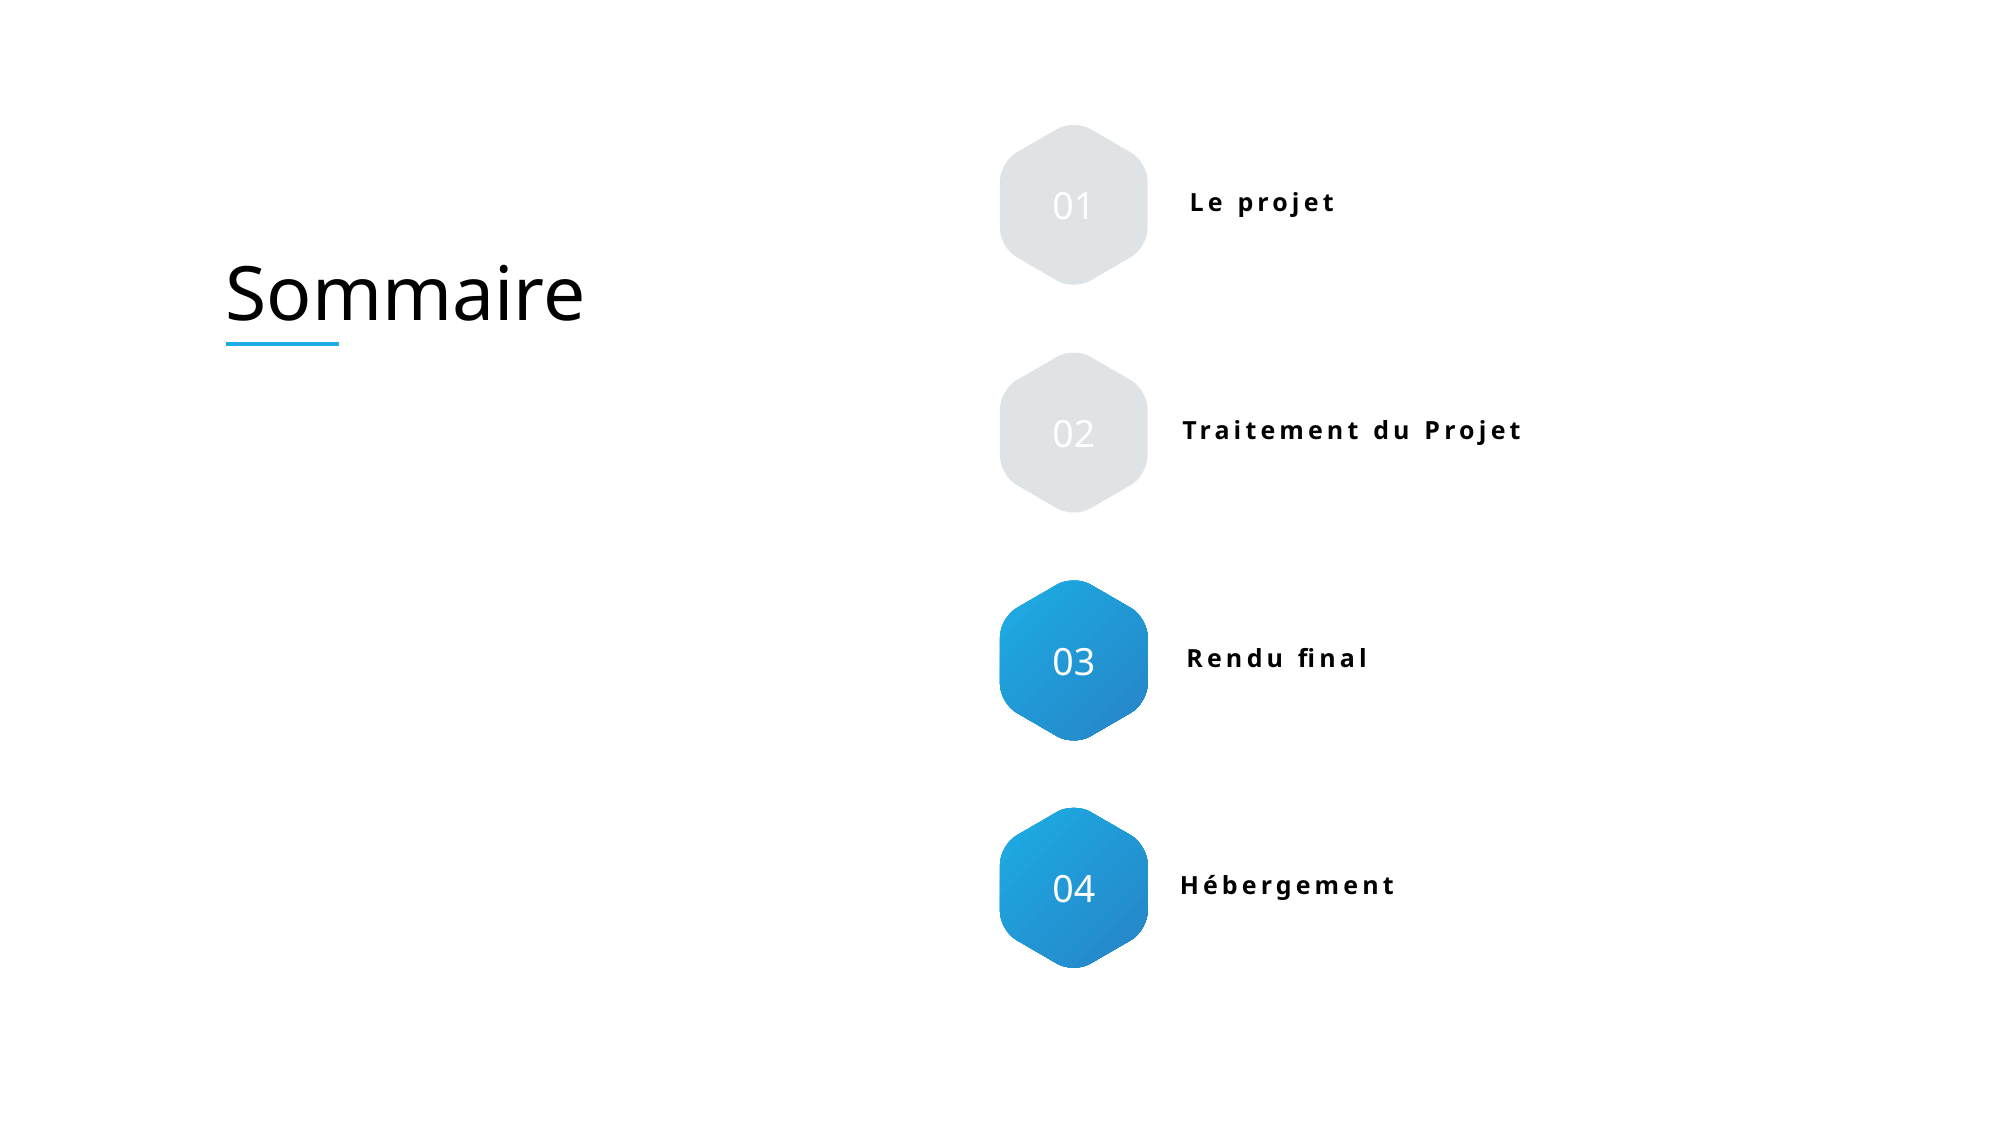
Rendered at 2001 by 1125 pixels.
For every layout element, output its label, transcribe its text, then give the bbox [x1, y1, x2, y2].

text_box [999, 124, 1327, 285]
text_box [999, 352, 1508, 513]
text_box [999, 580, 1371, 741]
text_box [999, 807, 1382, 968]
text_box Sommaire [225, 262, 831, 335]
